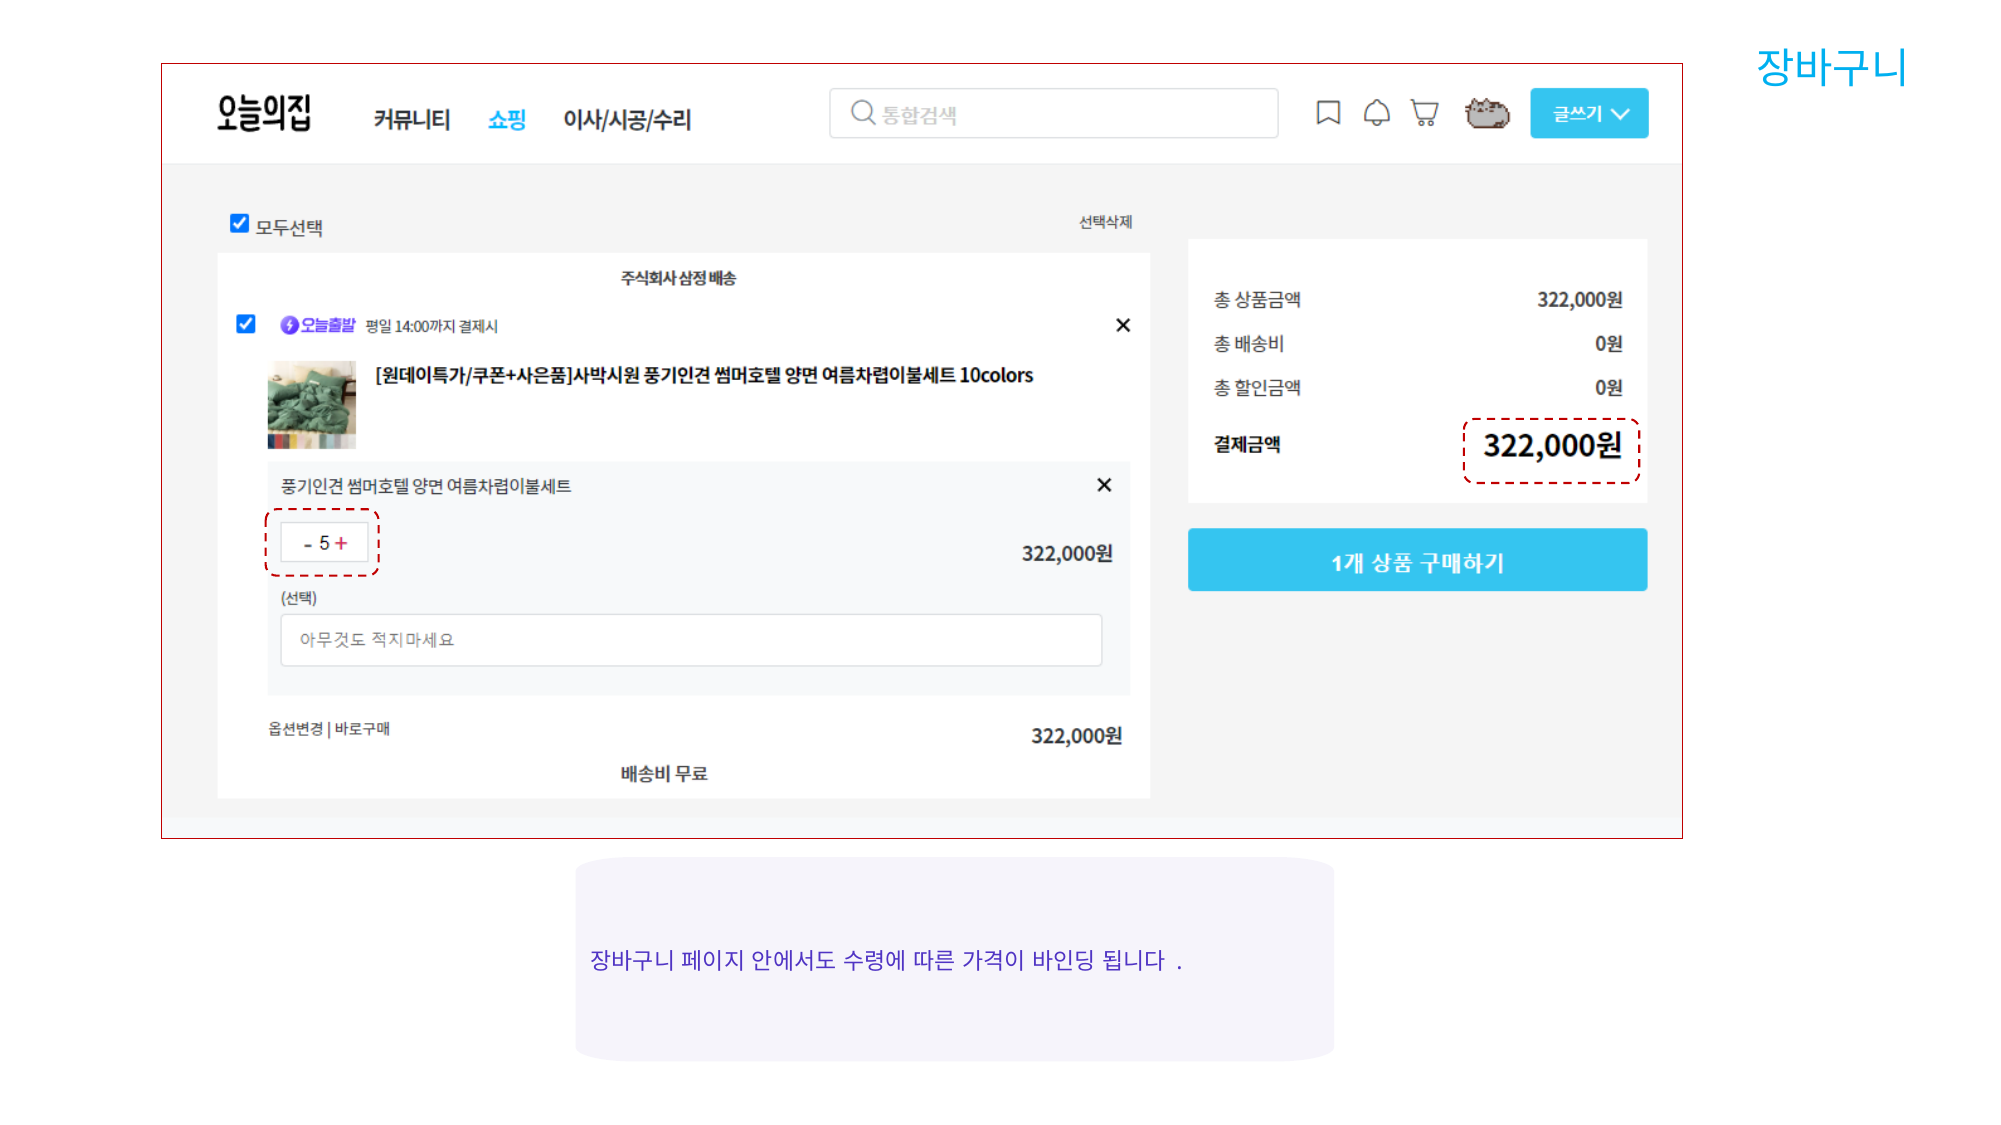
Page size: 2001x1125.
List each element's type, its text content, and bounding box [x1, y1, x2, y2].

text_box 장바구니 [1741, 34, 2000, 130]
picture [161, 63, 1683, 839]
text_box 장바구니 페이지 안에서도 수령에 따른 가격이 바인딩 됩니다. [575, 857, 1335, 1062]
